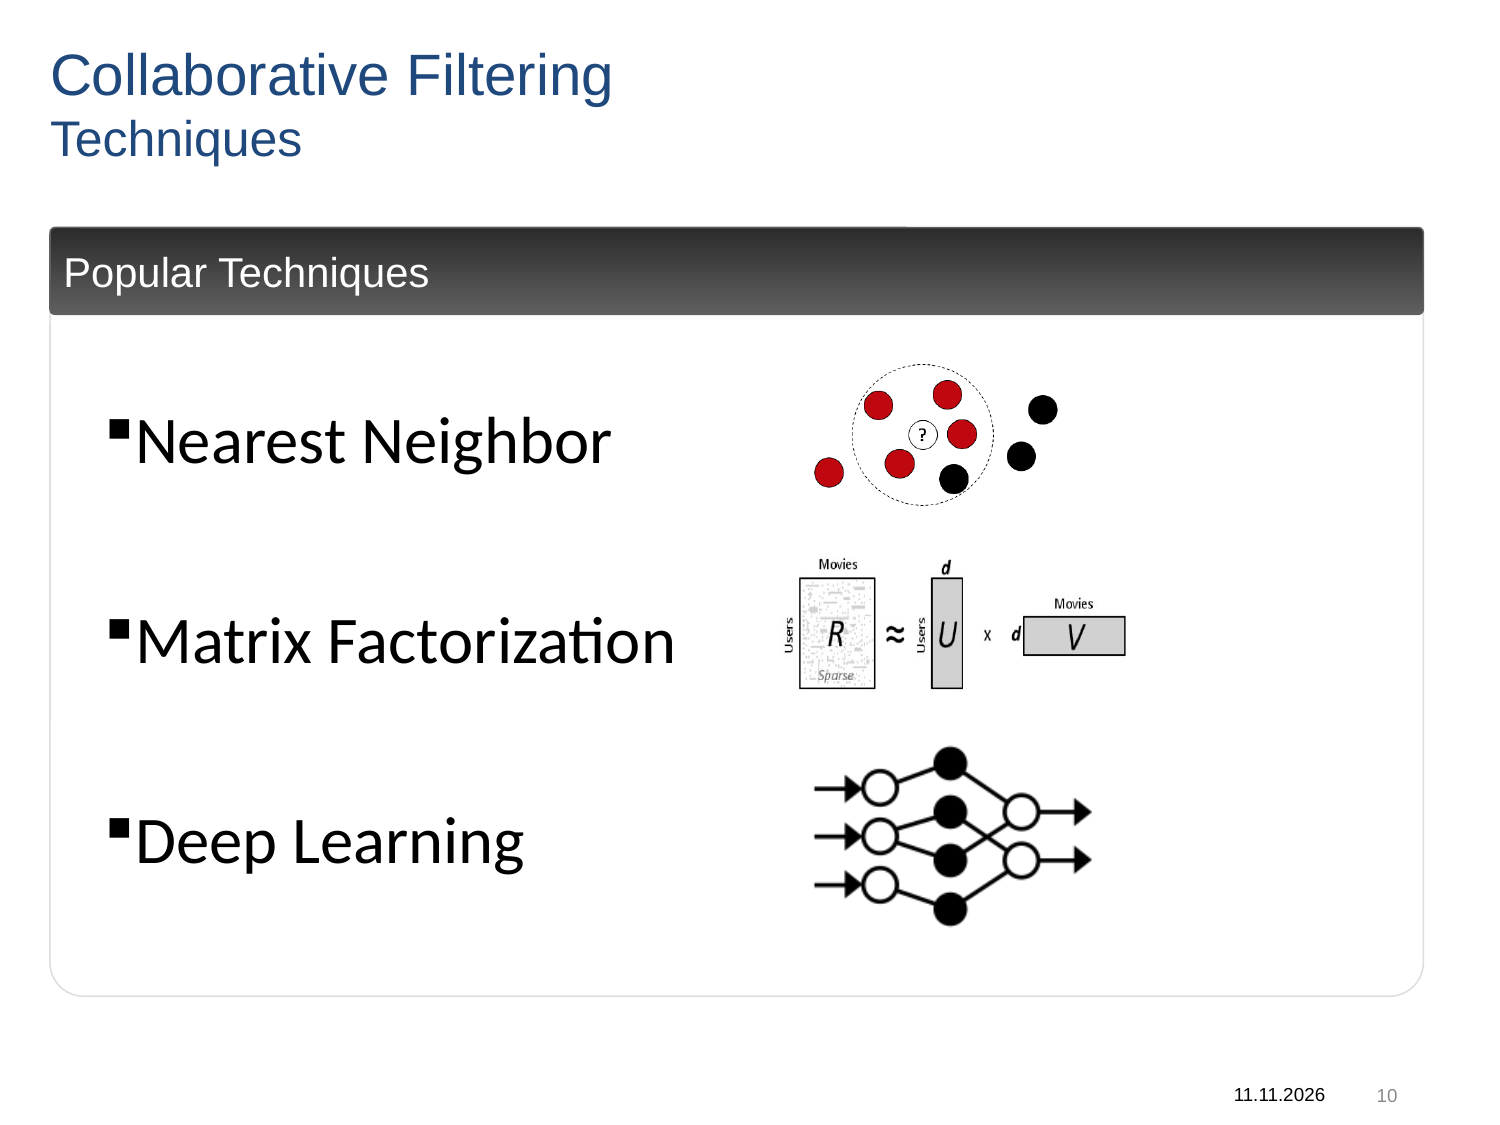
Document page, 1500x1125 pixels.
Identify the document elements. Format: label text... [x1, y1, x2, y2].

text_box 17.10.2018 [1192, 1083, 1326, 1107]
text_box Nearest Neighbor Matrix Factorization Deep Learning [49, 311, 1424, 997]
slide_number 10 [1361, 1083, 1451, 1107]
picture [737, 337, 1106, 543]
text_box Popular Techniques [49, 227, 1424, 315]
table_cell Z [734, 339, 1111, 552]
picture [773, 552, 1141, 990]
text_box Collaborative Filtering Techniques [49, 36, 1450, 228]
